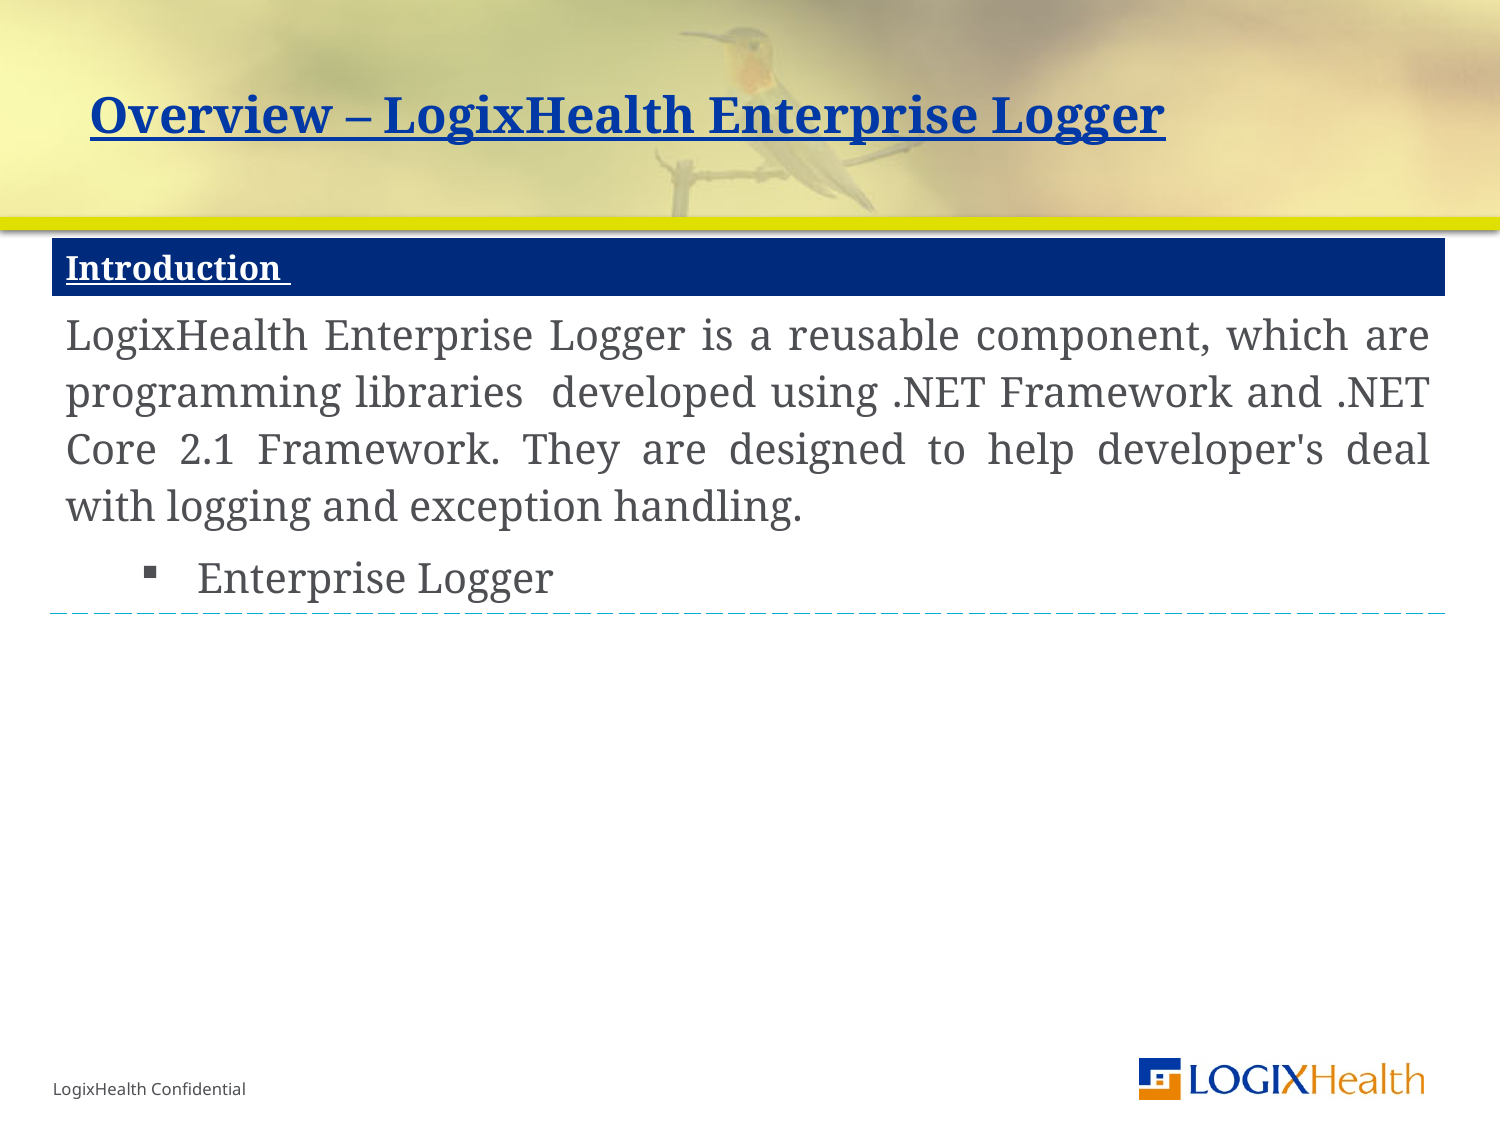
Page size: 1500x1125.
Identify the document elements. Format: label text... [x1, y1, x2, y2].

table_cell LogixHealth Enterprise Logger is a reusable component, which are programming libraries developed using .NET Framework and .NET Core 2.1 Framework. They are designed to help developer's deal with logging and exception handling. [52, 301, 1445, 540]
picture [0, 0, 1500, 217]
table_cell Enterprise Logger [52, 542, 1445, 613]
title Overview – LogixHealth Enterprise Logger [75, 75, 1424, 147]
picture [1139, 1058, 1424, 1100]
table_header Introduction [52, 238, 1445, 296]
